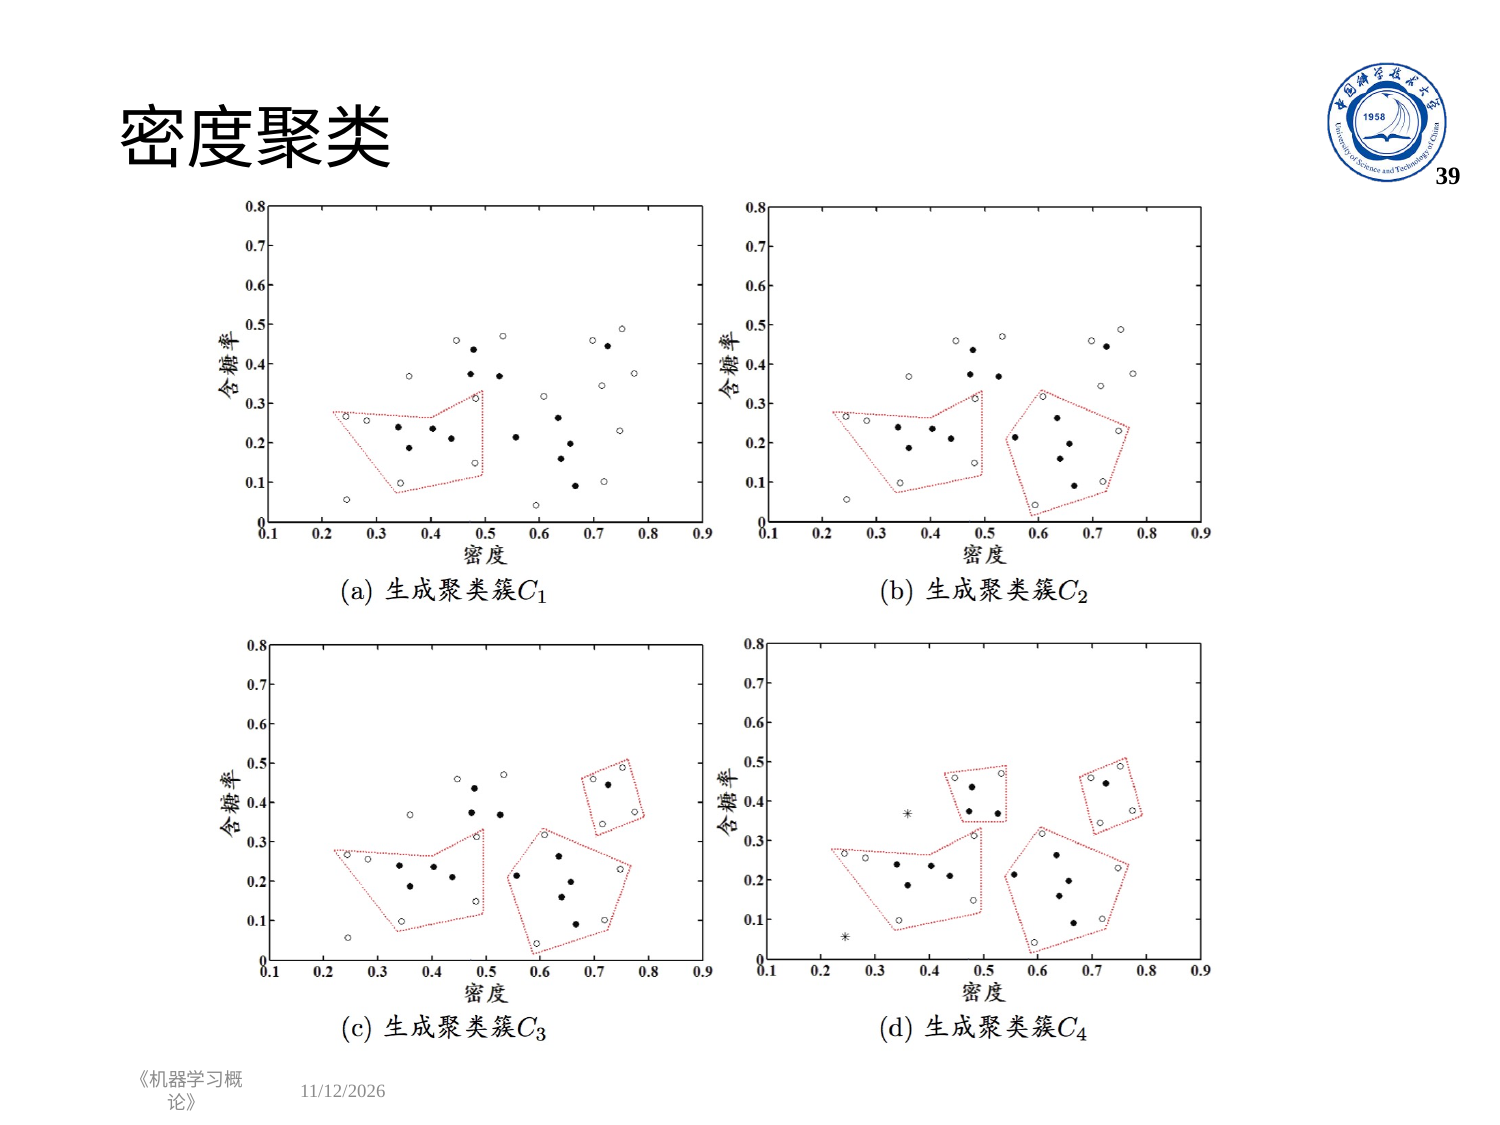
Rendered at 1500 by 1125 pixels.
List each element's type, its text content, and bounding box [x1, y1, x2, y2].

slide_number 39 [1372, 144, 1476, 205]
footer 《机器学习概论》 [104, 1068, 270, 1113]
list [215, 187, 1221, 1053]
picture [1397, 59, 1450, 144]
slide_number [285, 1068, 422, 1113]
title 密度聚类 [103, 59, 1397, 221]
